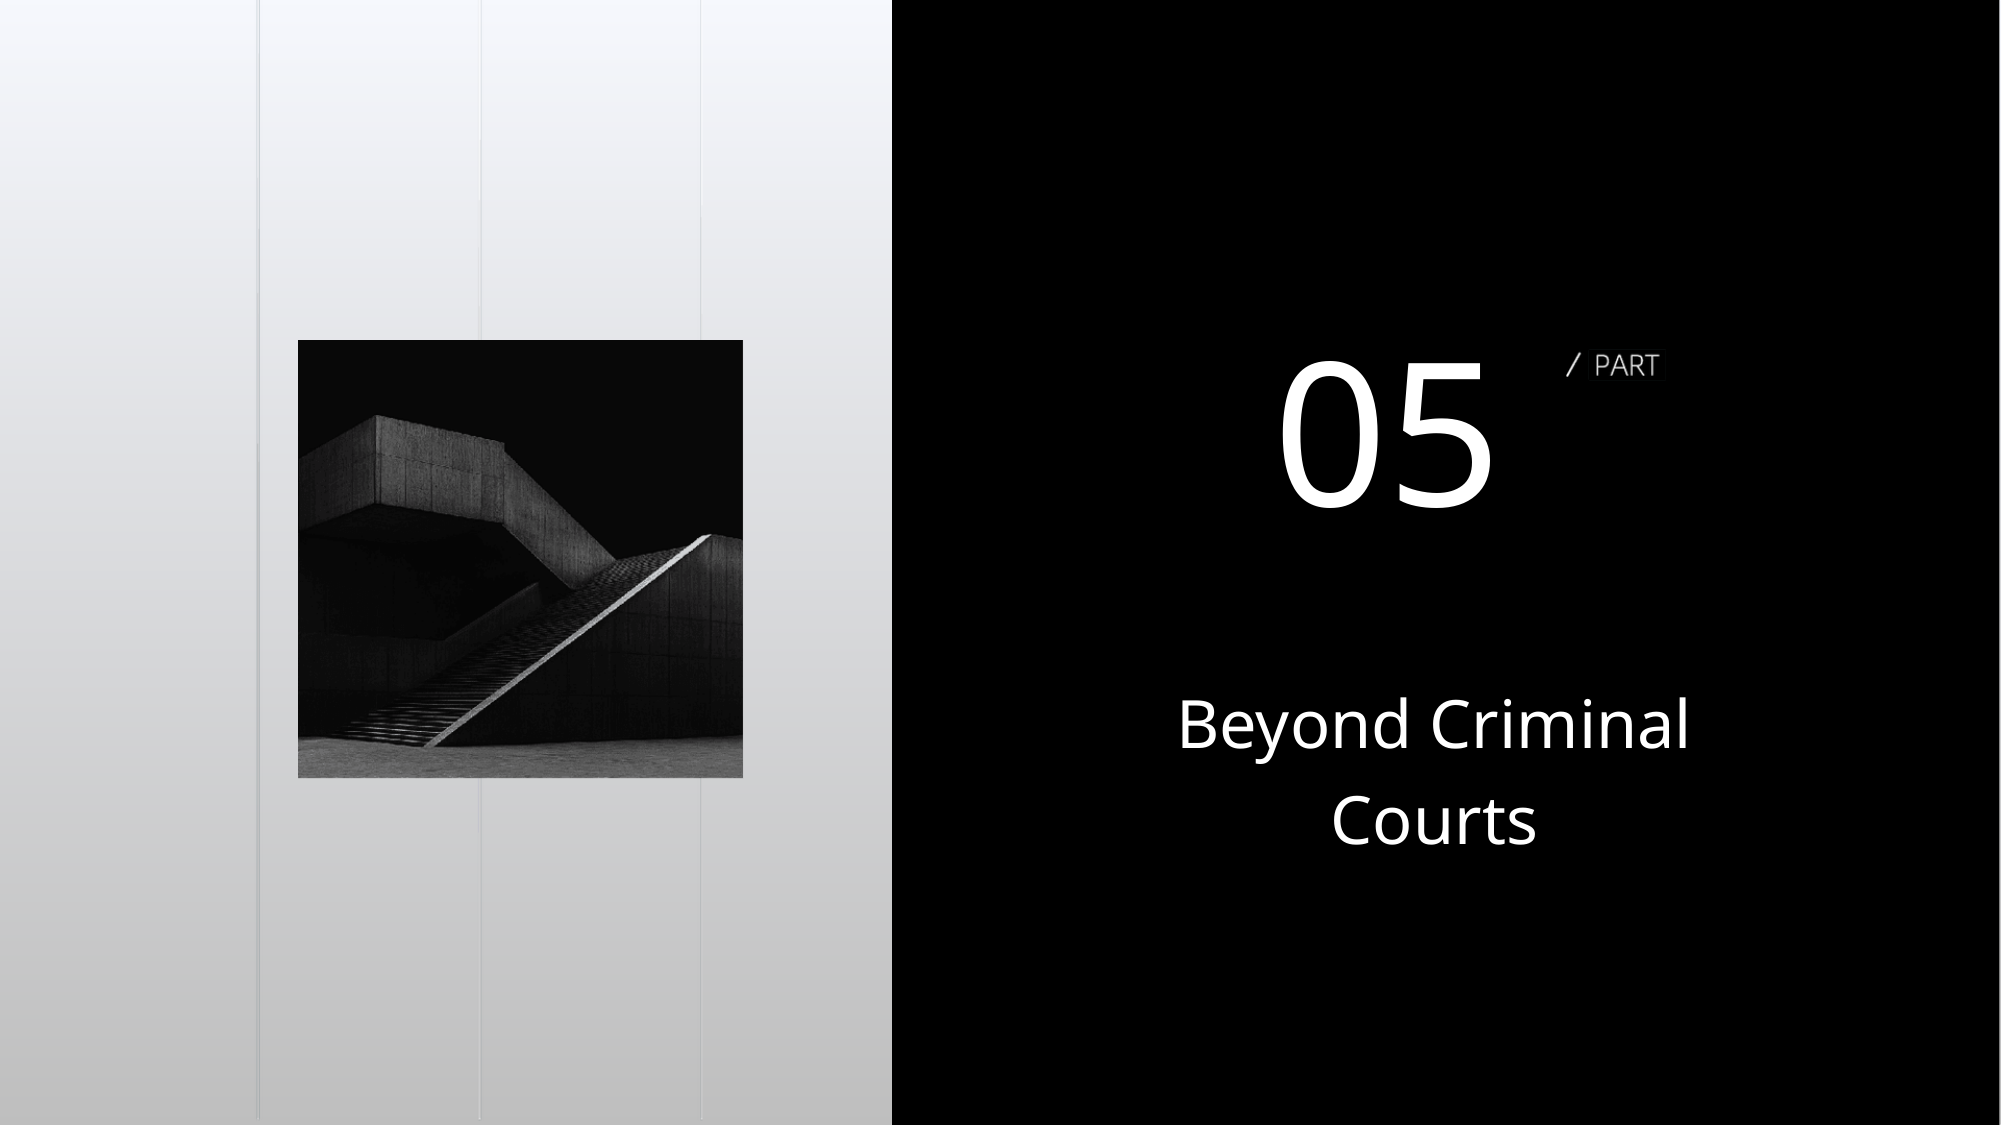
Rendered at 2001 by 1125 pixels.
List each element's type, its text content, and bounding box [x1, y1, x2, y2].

text_box [892, 0, 2000, 1125]
picture [178, 0, 744, 1122]
text_box [0, 0, 892, 1125]
text_box 05 [1258, 299, 1566, 518]
text_box Beyond Criminal Courts [1070, 658, 1799, 885]
picture [1565, 340, 1718, 396]
